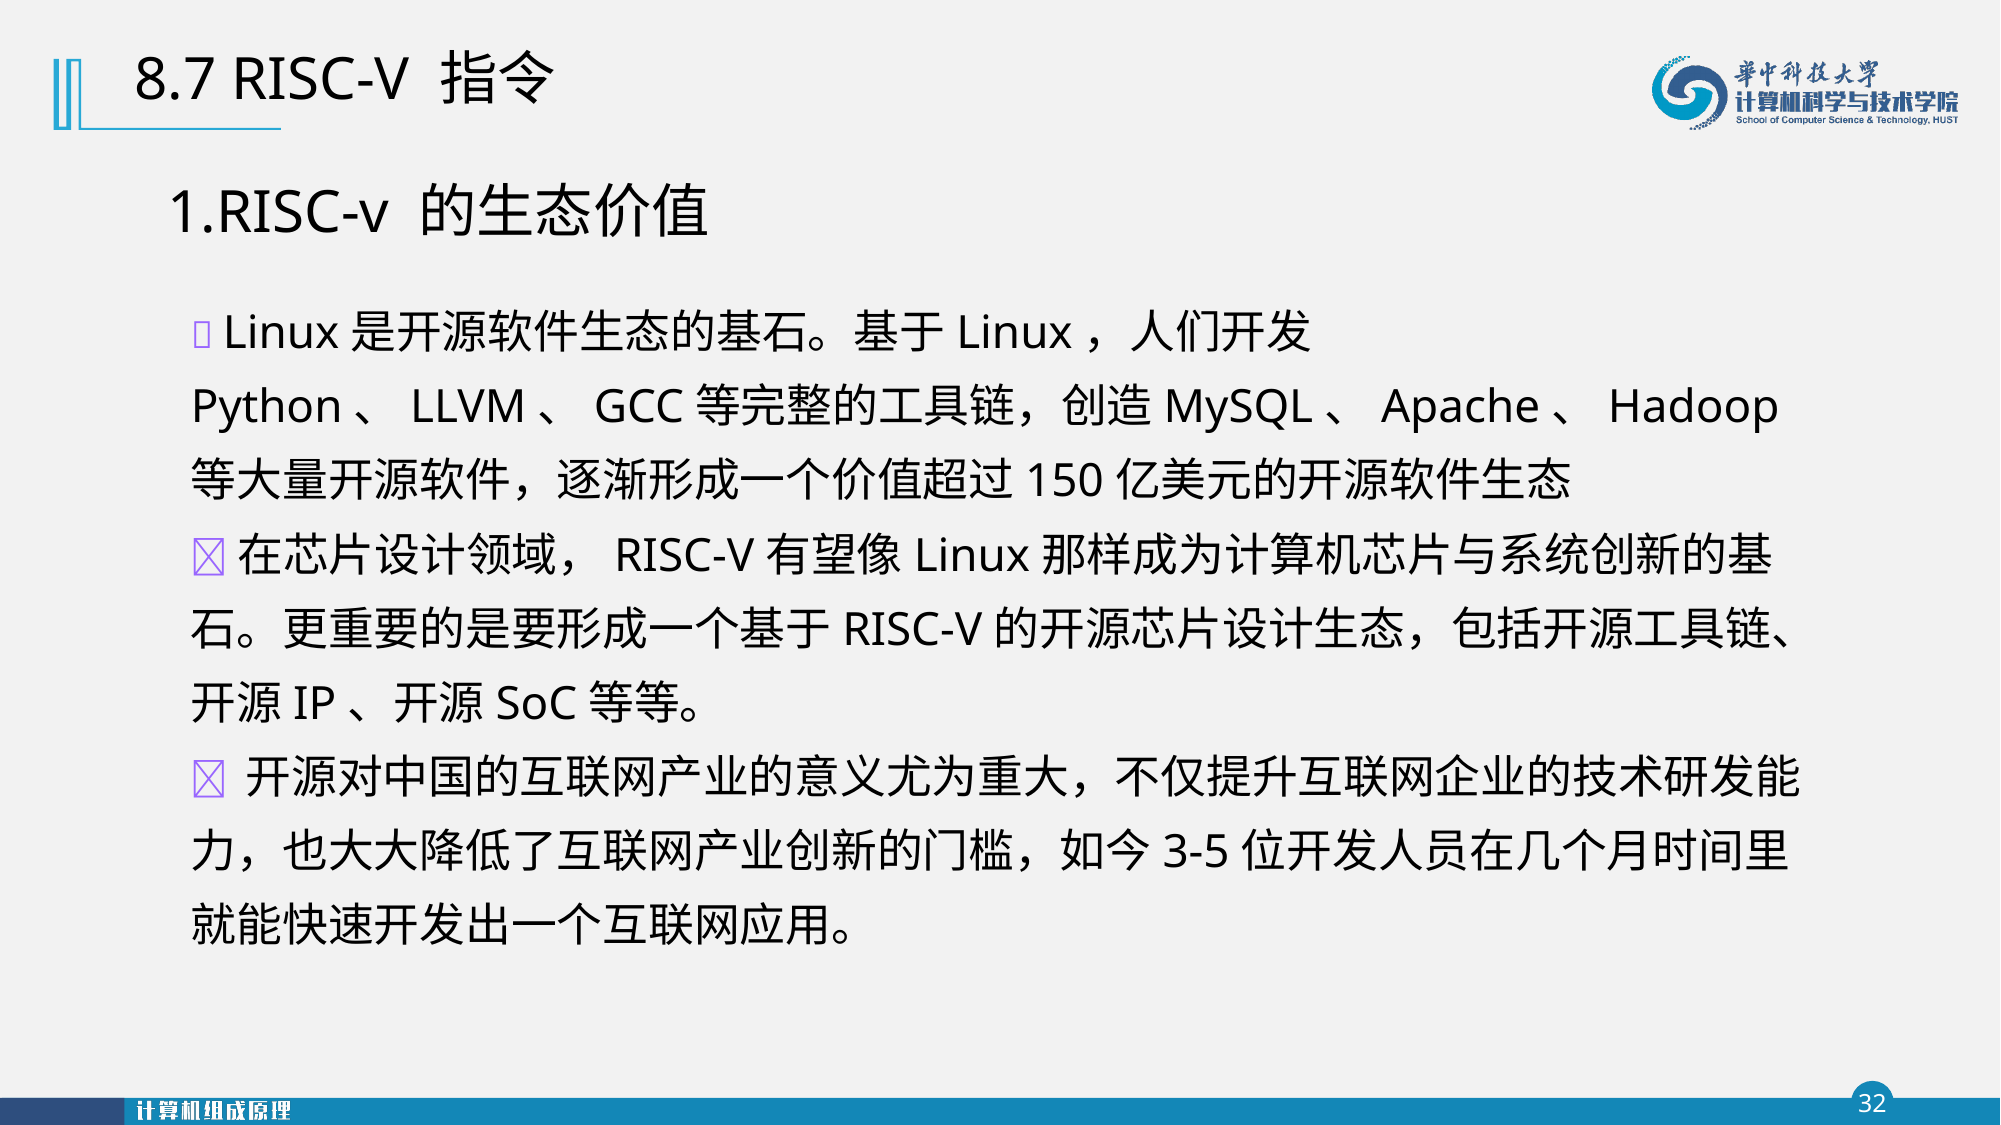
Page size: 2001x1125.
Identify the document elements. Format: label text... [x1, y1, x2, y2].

text_box 8.7 RISC-V 指令 [119, 33, 571, 119]
picture [1652, 56, 1958, 130]
picture [1652, 56, 1678, 81]
text_box  Linux是开源软件生态的基石。基于Linux，人们开发Python、LLVM、GCC等完整的工具链，创造MySQL、Apache、Hadoop等大量开源软件，逐渐形成一个价值超过150亿美元的开源软件生态 在芯片设计领域，RISC-V有望像Linux那样成为计算机芯片与系统创新的基石。更重要的是要形成一个基于RISC-V的开源芯片设计生态，包括开源工具链、开源IP、开源SoC等等。  开源对中国的互联网产业的意义尤为重大，不仅提升互联网企业的技术研发能力，也大大降低了互联网产业创新的门槛，如今3-5位开发人员在几个月时间里就能快速开发出一个互联网应用。 [175, 276, 1819, 959]
text_box 1.RISC-v 的生态价值 [152, 142, 901, 252]
